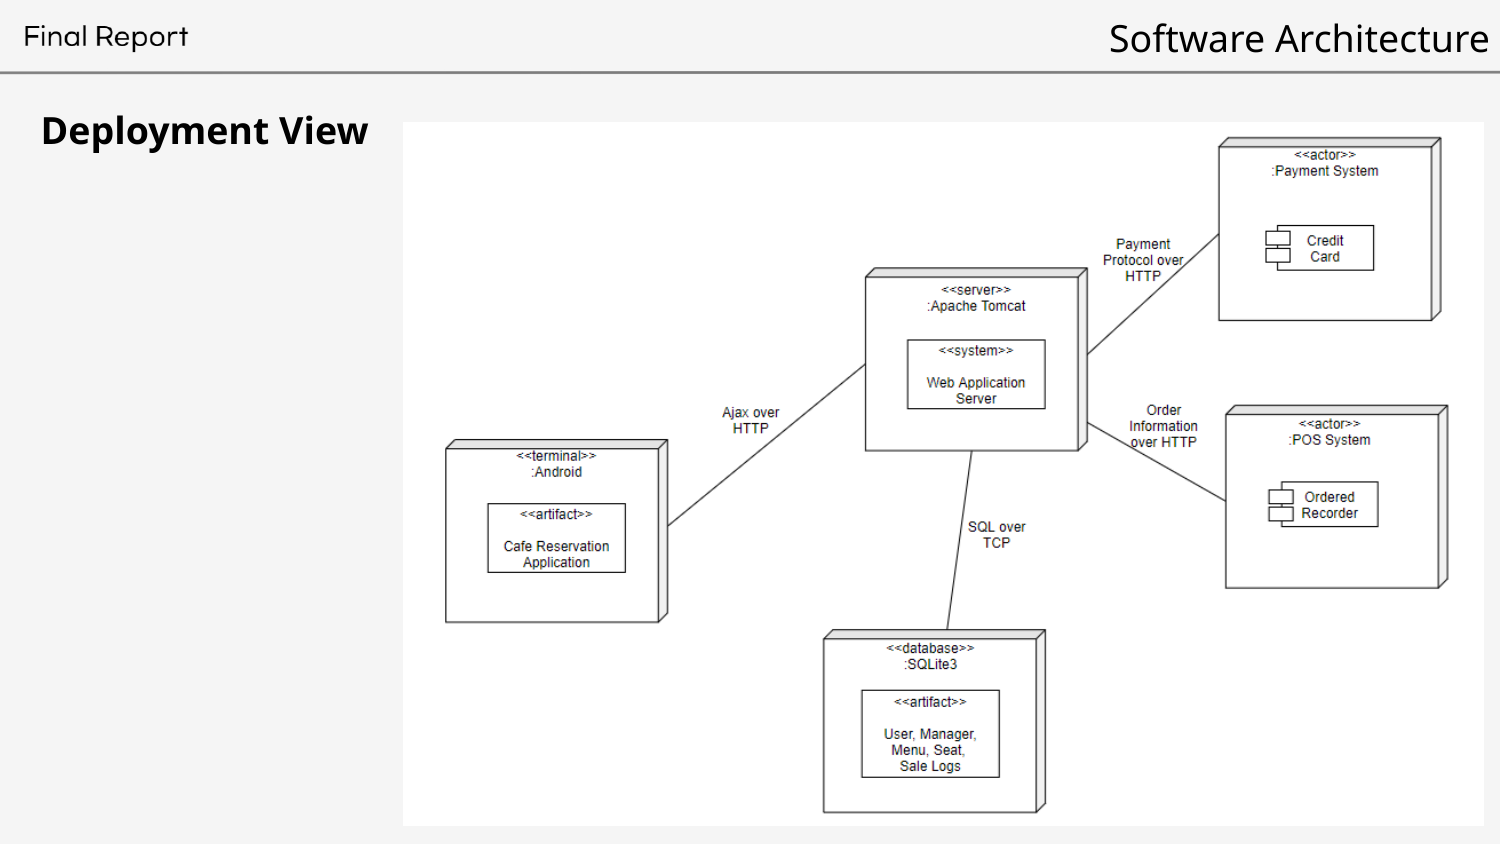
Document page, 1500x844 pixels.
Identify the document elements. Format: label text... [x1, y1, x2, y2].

text_box Deployment View [25, 91, 518, 584]
title Software Architecture [1094, 0, 1500, 92]
picture [0, 0, 1500, 844]
